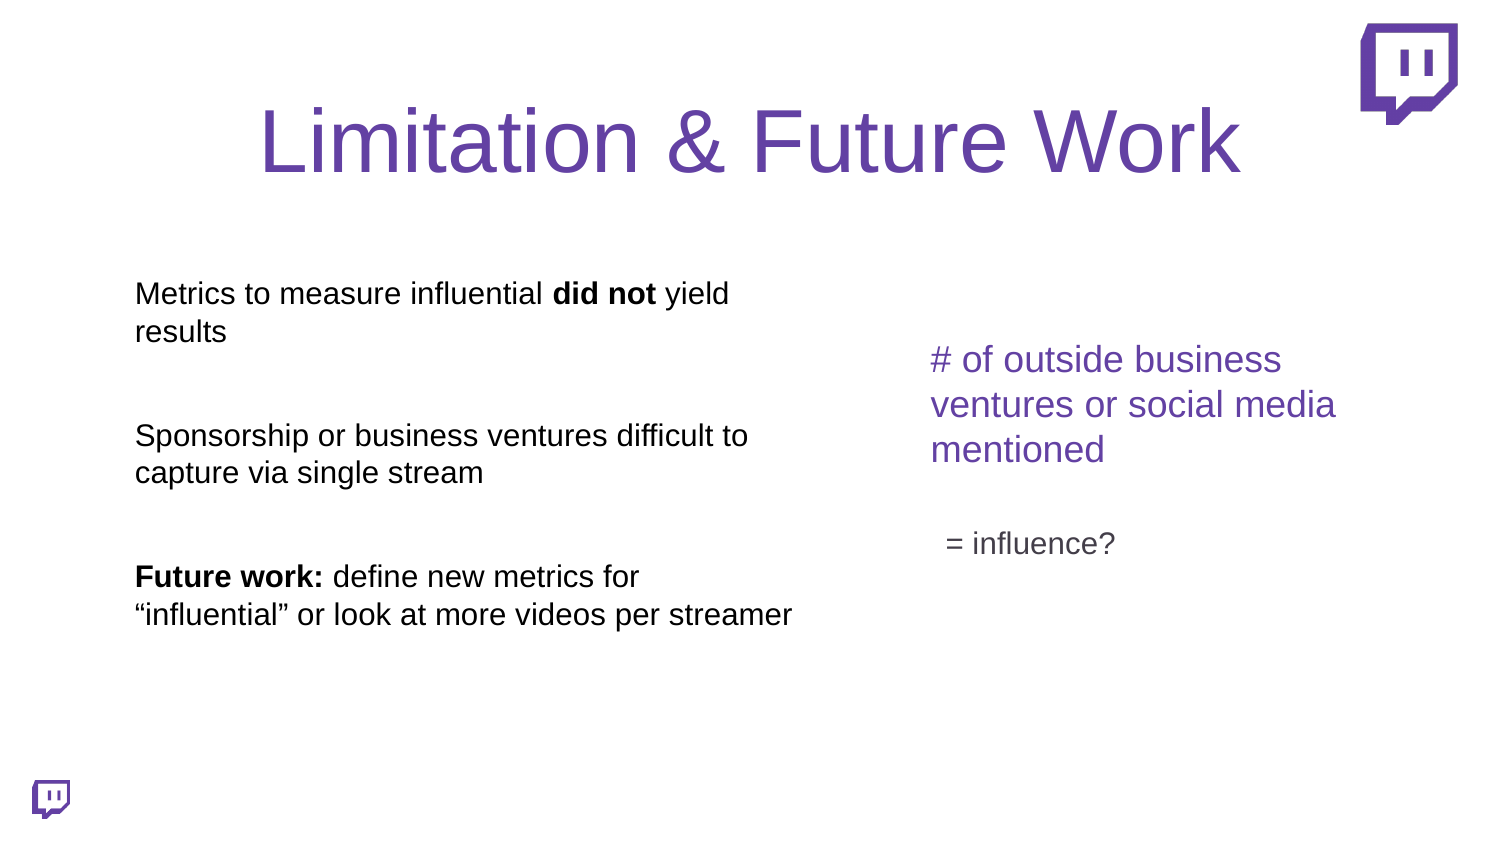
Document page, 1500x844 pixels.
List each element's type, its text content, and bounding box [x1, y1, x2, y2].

text_box Metrics to measure influential did not yield results Sponsorship or business ventures difficult to capture via single stream Future work: define new metrics for “influential” or look at more videos per streamer [134, 272, 826, 684]
picture [1342, 6, 1475, 140]
text_box = influence? [930, 508, 1373, 680]
picture [32, 780, 70, 819]
title Limitation & Future Work [176, 81, 1324, 225]
text_box # of outside business ventures or social media mentioned [930, 334, 1339, 471]
